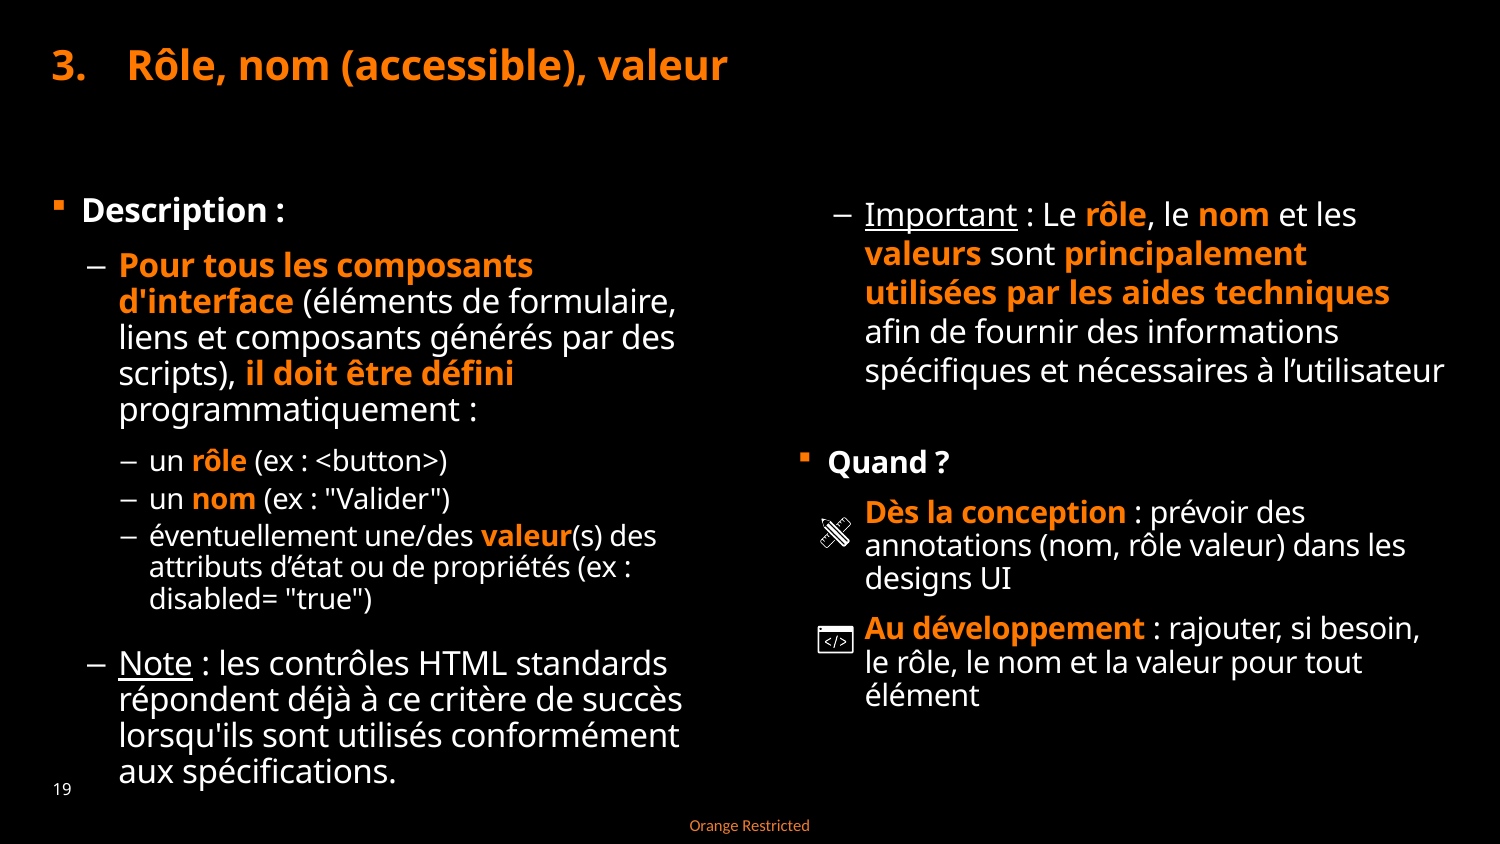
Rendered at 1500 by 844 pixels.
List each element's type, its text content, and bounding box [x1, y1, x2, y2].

picture [814, 618, 857, 661]
title Rôle, nom (accessible), valeur [51, 43, 1449, 166]
picture [814, 511, 857, 554]
list Description : Pour tous les composants d'interface (éléments de formulaire, liens et composants générés par des scripts), il doit être défini programmatiquement : un rôle (ex : <button>) un nom (ex : "Valider") éventuellement une/des valeur(s) des attributs d’état ou de propriétés (ex : disabled= "true") Note : les contrôles HTML standards répondent déjà à ce critère de succès lorsqu'ils sont utilisés conformément aux spécifications. [51, 193, 713, 747]
list Important : Le rôle, le nom et les valeurs sont principalement utilisées par les aides techniques afin de fournir des informations spécifiques et nécessaires à l’utilisateur Quand ? Dès la conception : prévoir des annotations (nom, rôle valeur) dans les designs UI Au développement : rajouter, si besoin, le rôle, le nom et la valeur pour tout élément [798, 193, 1449, 747]
